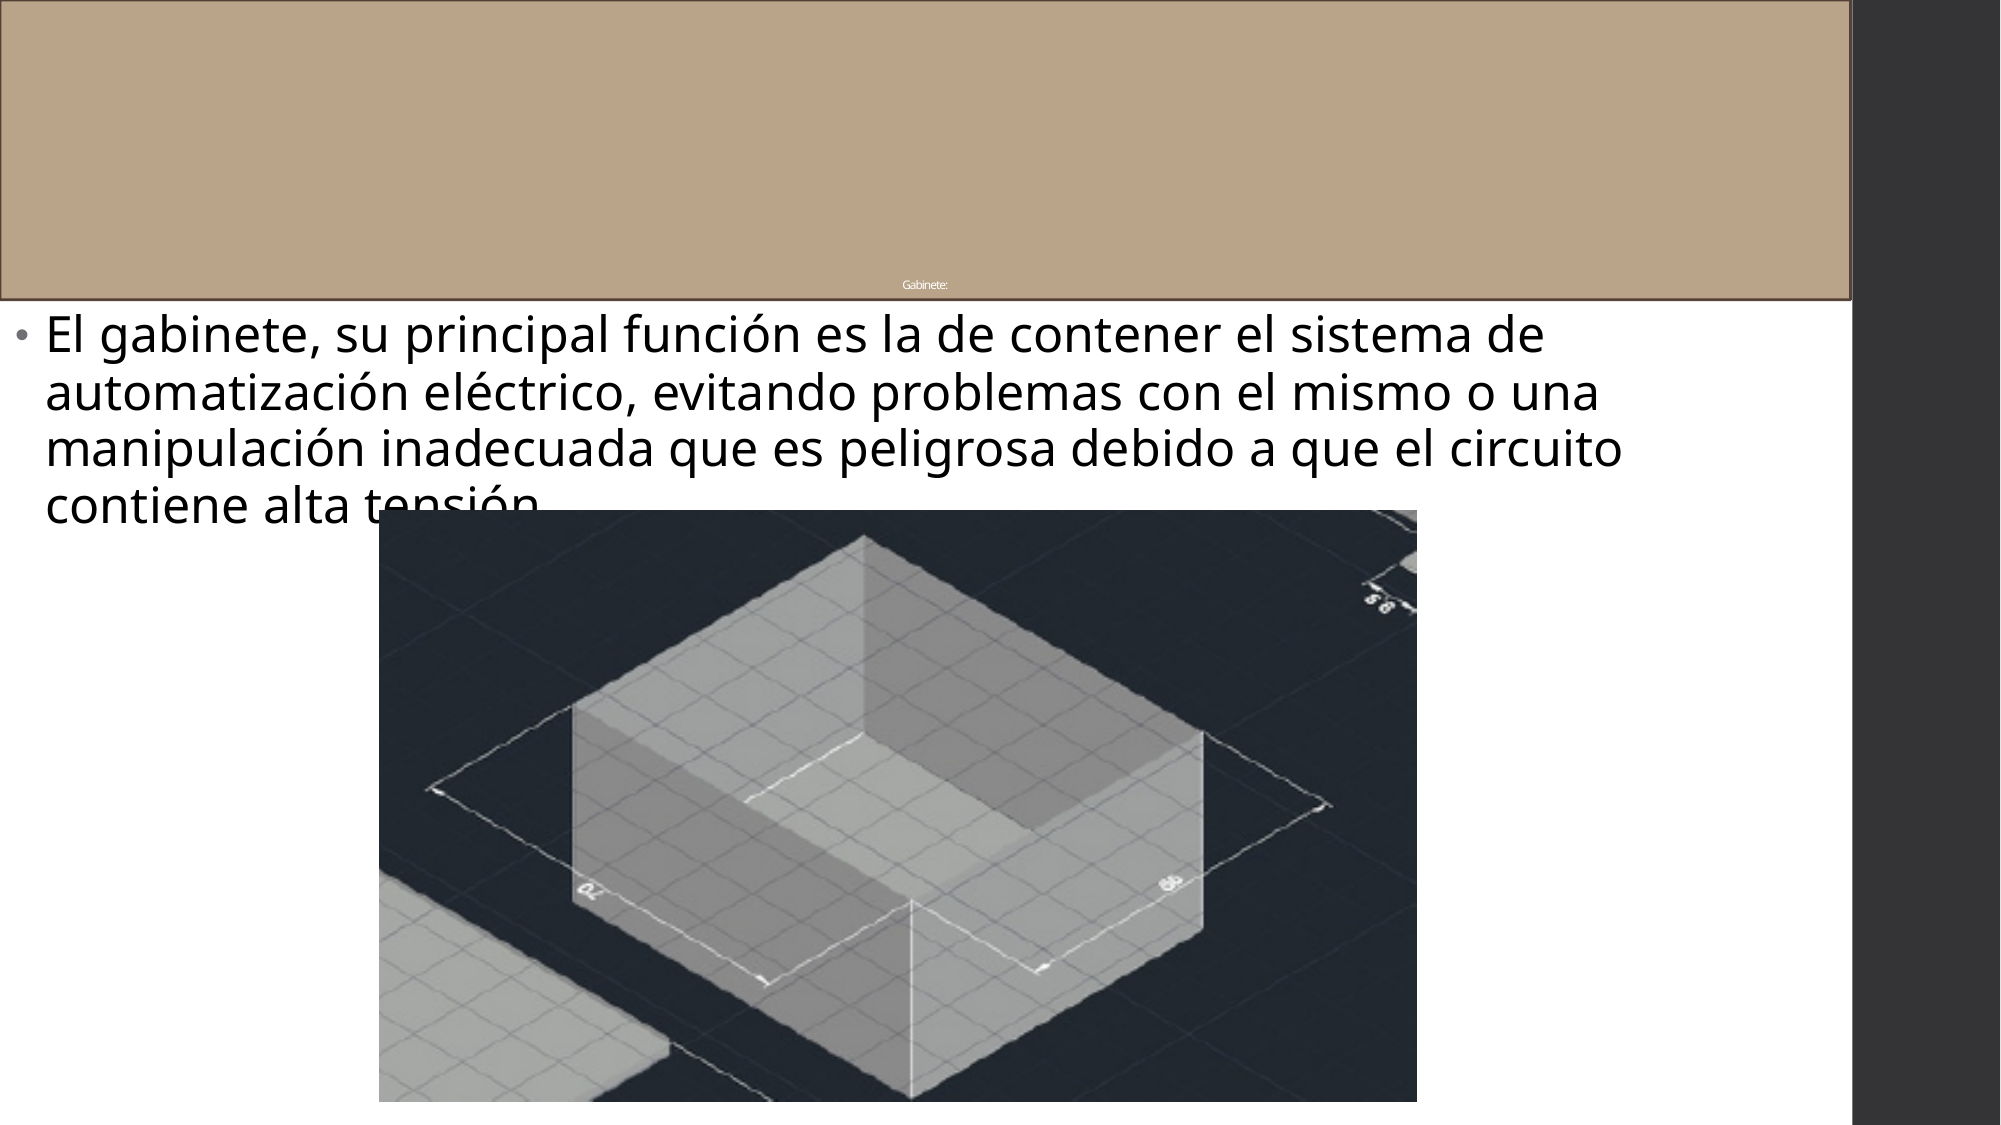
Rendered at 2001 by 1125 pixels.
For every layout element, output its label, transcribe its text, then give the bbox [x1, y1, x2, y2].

picture [378, 510, 1418, 1102]
list El gabinete, su principal función es la de contener el sistema de automatización eléctrico, evitando problemas con el mismo o una manipulación inadecuada que es peligrosa debido a que el circuito contiene alta tensión. [0, 299, 1851, 1014]
title Gabinete: [0, 0, 1852, 301]
